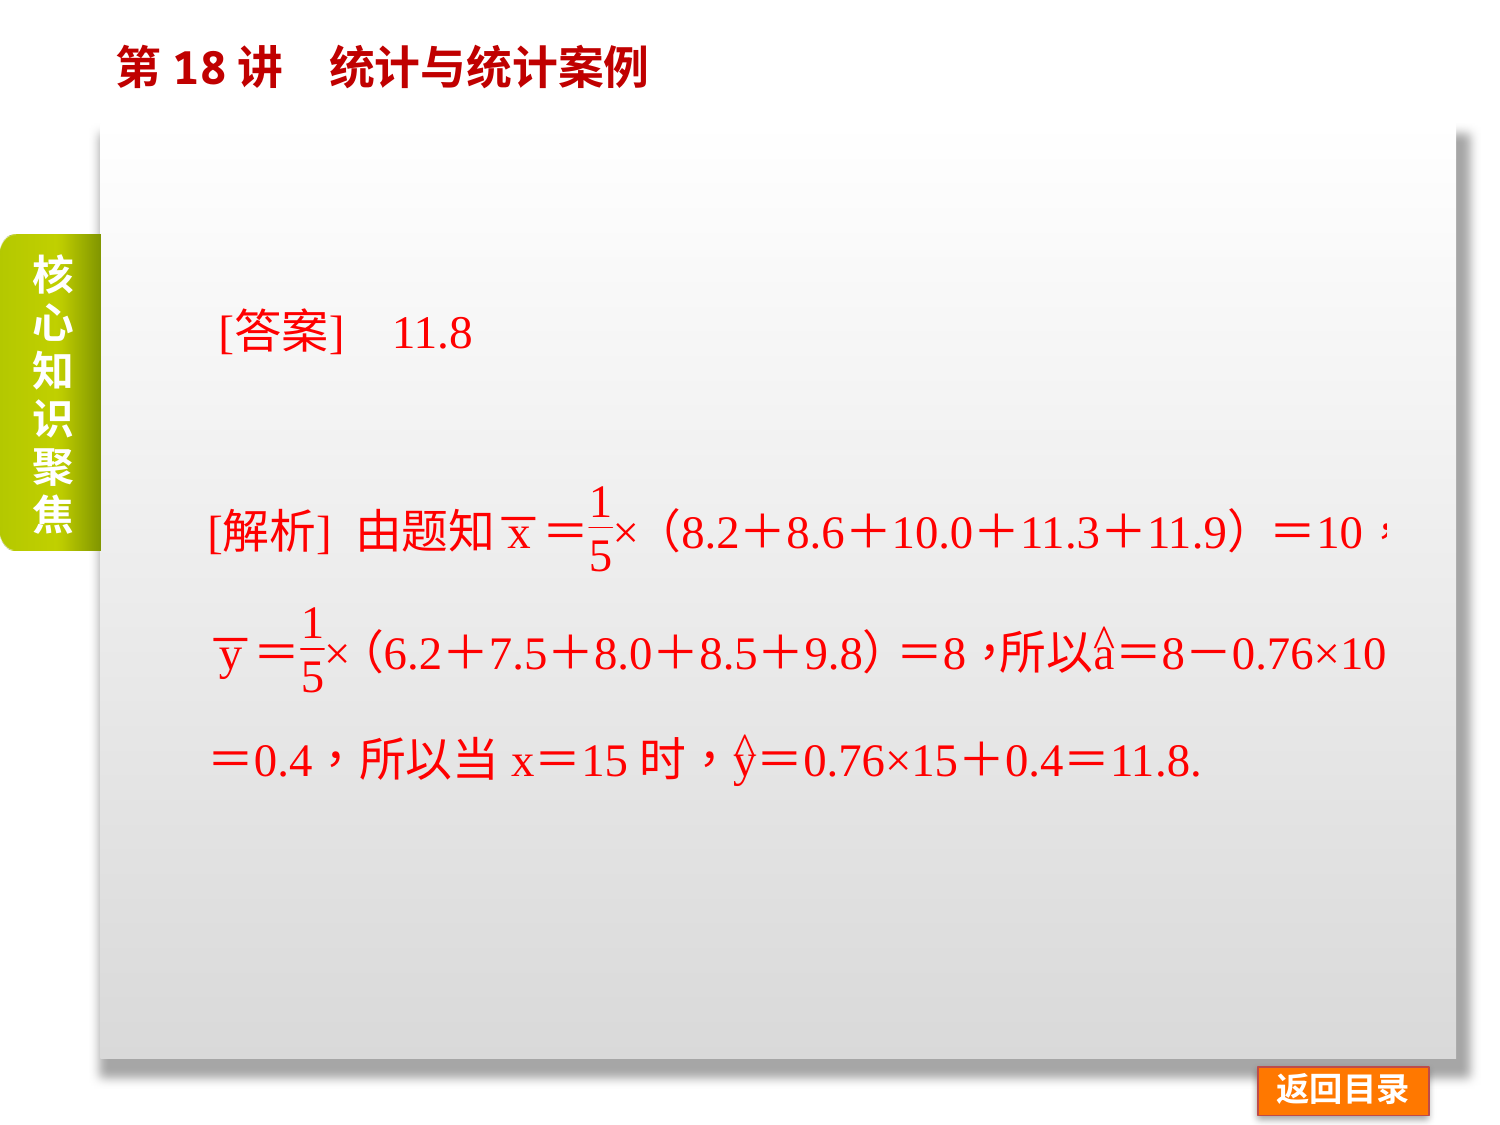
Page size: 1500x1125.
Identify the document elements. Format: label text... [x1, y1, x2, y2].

picture [0, 233, 101, 551]
text_box 返回目录 [1257, 1066, 1430, 1116]
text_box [170, 301, 1324, 484]
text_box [206, 467, 1387, 984]
title 第18讲 统计与统计案例 [100, 27, 1199, 106]
